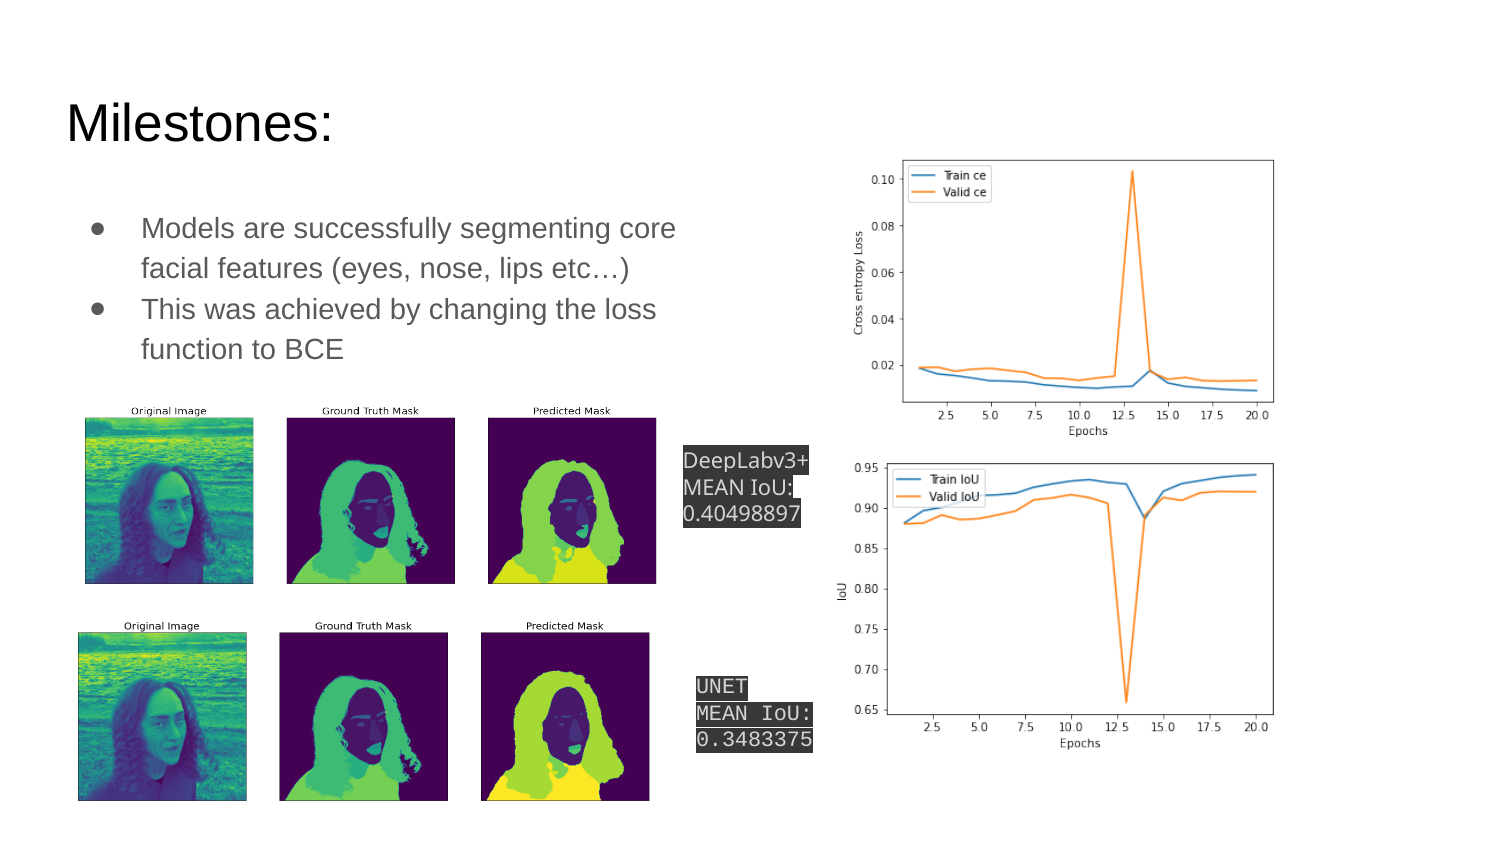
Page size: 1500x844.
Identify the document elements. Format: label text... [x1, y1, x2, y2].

text_box DeepLabv3+ MEAN IoU: 0.40498897 [667, 328, 839, 619]
picture [829, 454, 1281, 759]
picture [79, 403, 660, 589]
picture [846, 153, 1281, 444]
picture [72, 617, 653, 806]
title Milestones: [51, 72, 1449, 167]
list Models are successfully segmenting core facial features (eyes, nose, lips etc…) This was achieved by changing the loss function to BCE [51, 189, 708, 750]
text_box UNET MEAN IoU: 0.3483375 [681, 656, 831, 766]
